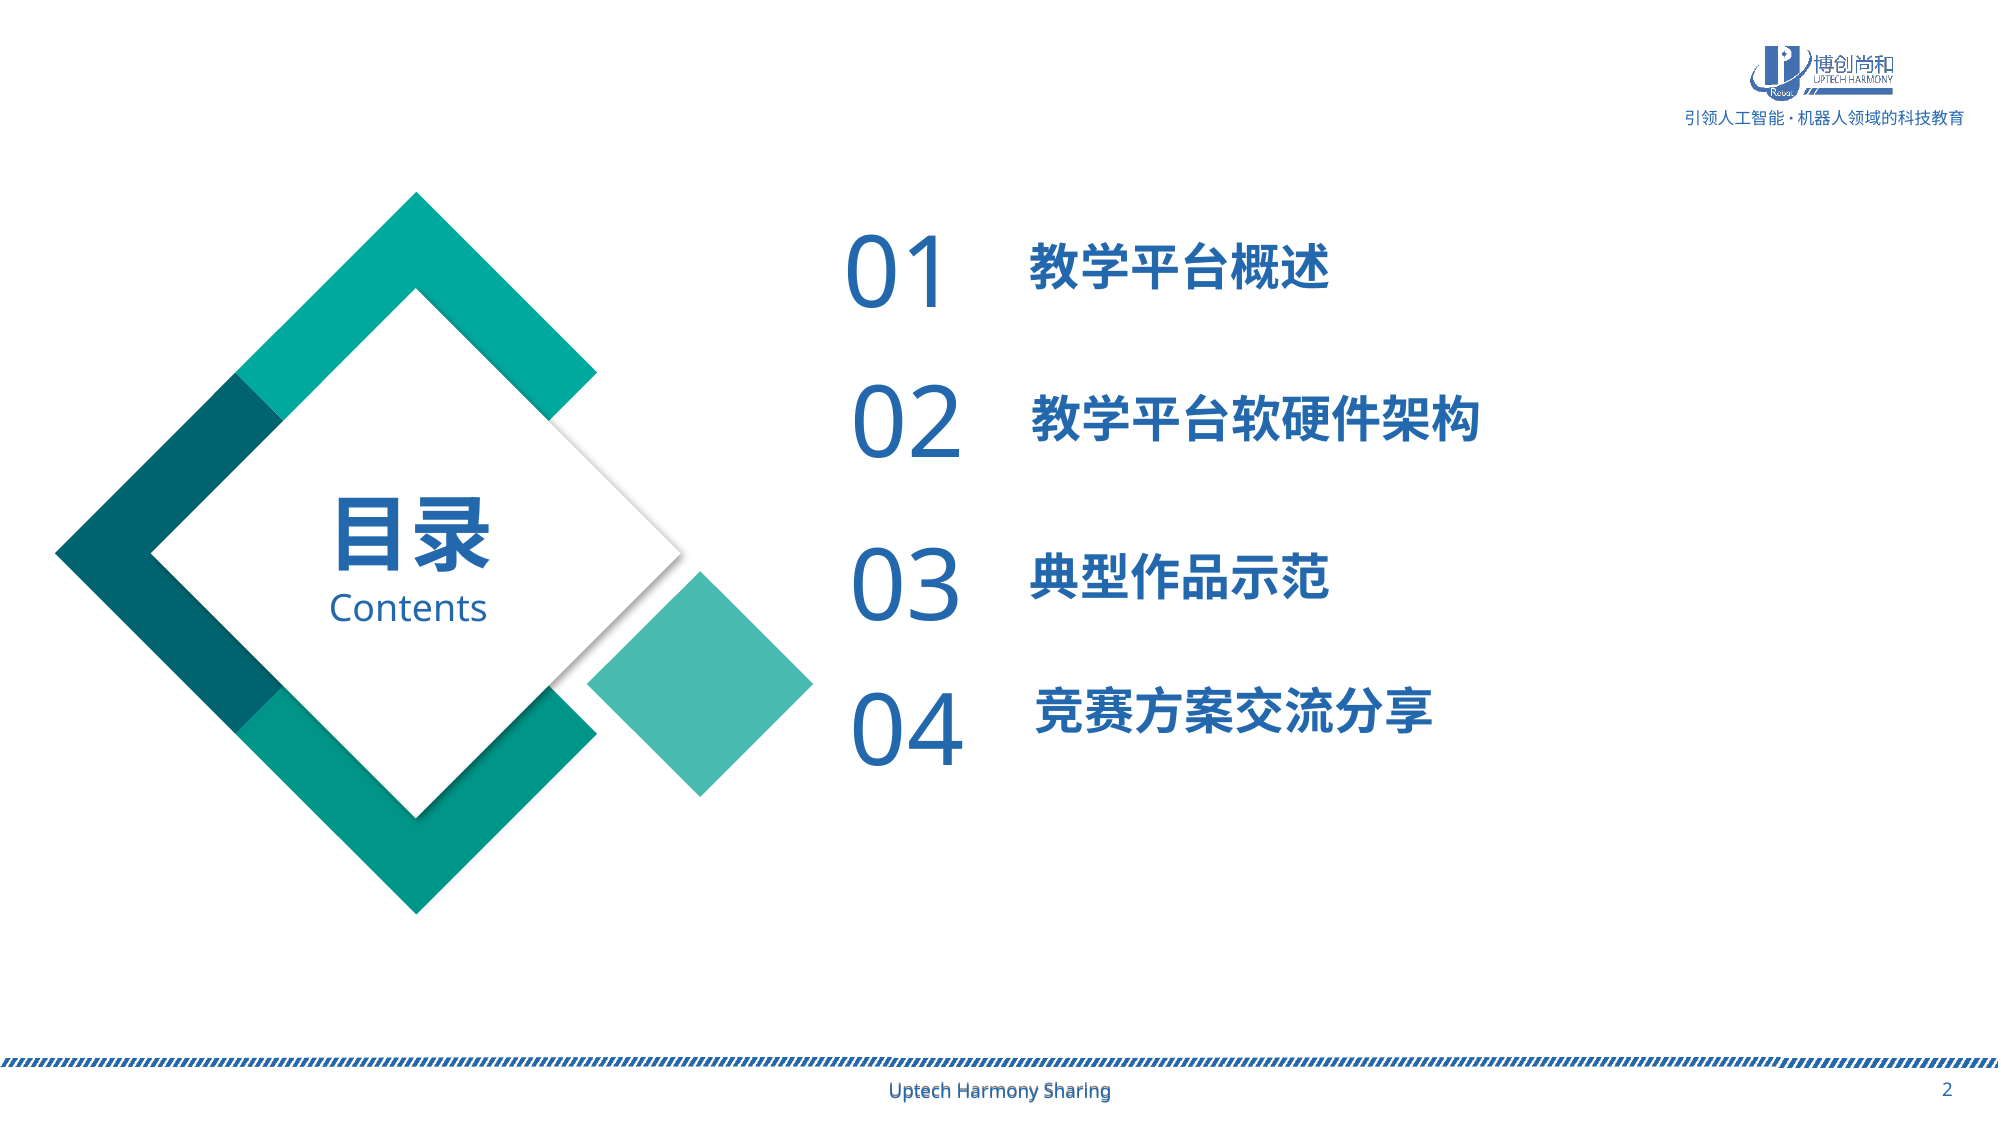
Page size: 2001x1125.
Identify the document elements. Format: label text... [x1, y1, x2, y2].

text_box 竞赛方案交流分享 [1020, 671, 1450, 747]
text_box 02 [863, 374, 952, 462]
text_box 典型作品示范 [1015, 537, 1345, 613]
picture [0, 1057, 1998, 1068]
text_box [1517, 1060, 1968, 1121]
picture [1750, 46, 1893, 101]
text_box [860, 223, 1404, 311]
text_box 教学平台软硬件架构 [1016, 379, 1496, 455]
text_box Uptech Harmony Sharing [662, 1060, 1338, 1121]
text_box 04 [863, 681, 952, 769]
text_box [54, 191, 814, 915]
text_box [283, 474, 536, 629]
text_box 03 [816, 512, 998, 648]
